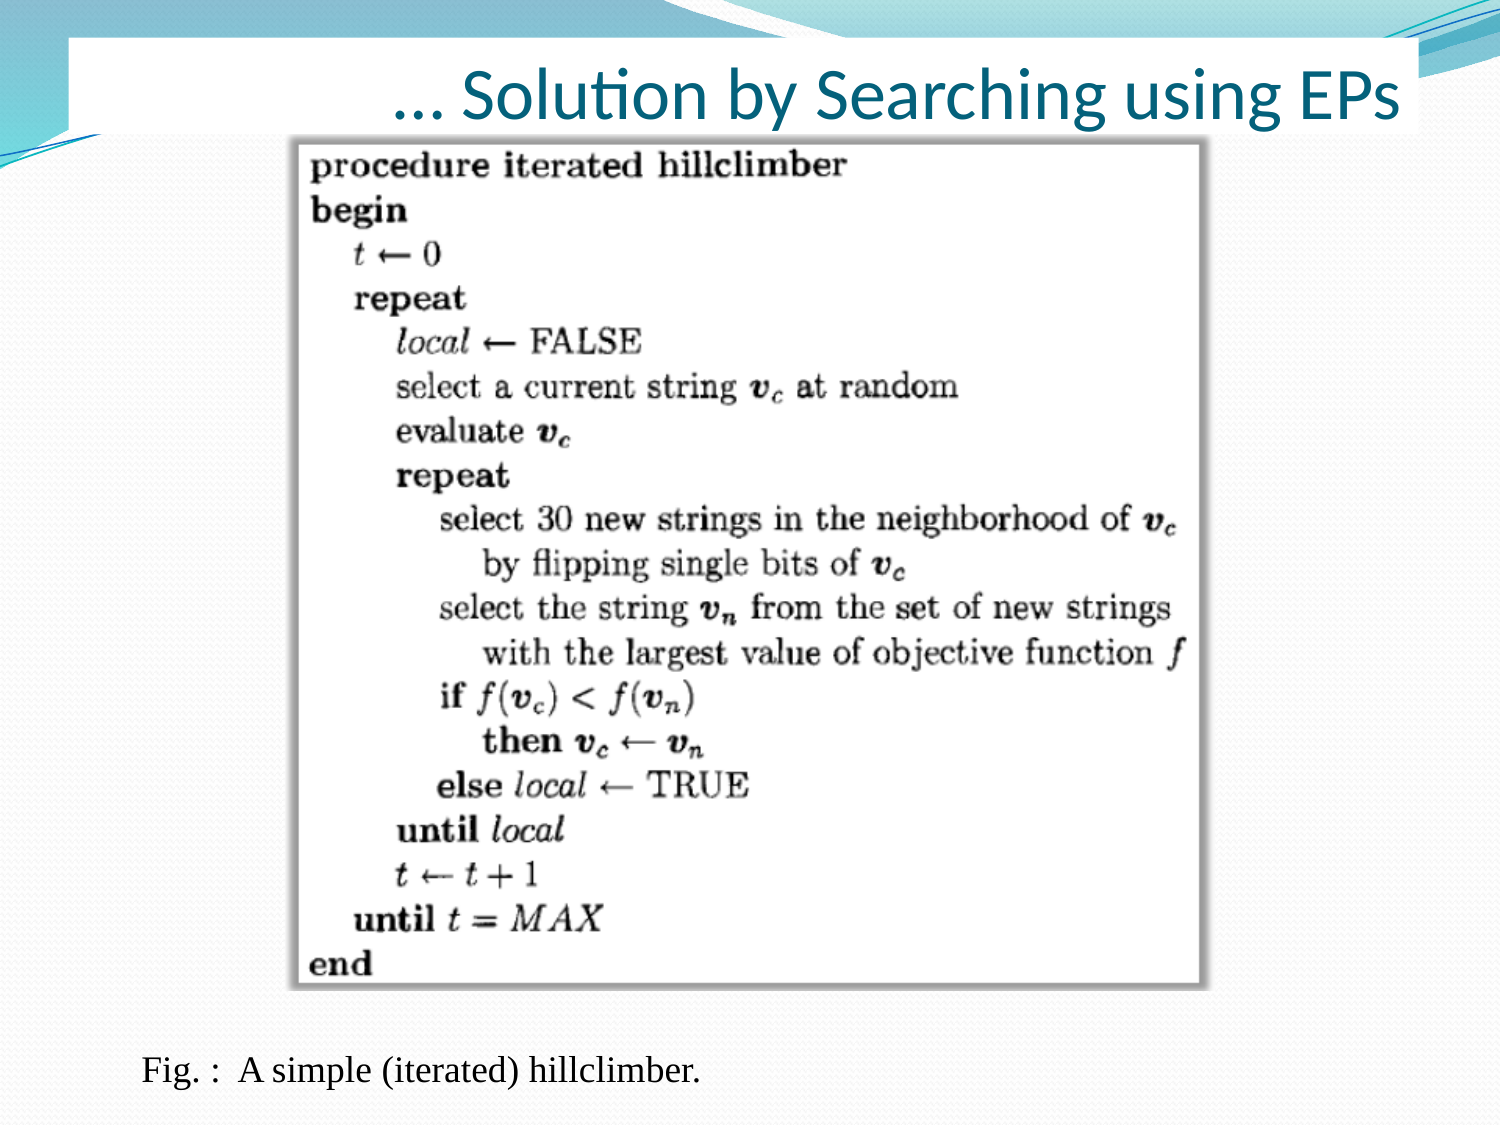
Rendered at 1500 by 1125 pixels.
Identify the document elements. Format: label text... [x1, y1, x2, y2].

title … Solution by Searching using EPs [68, 37, 1419, 135]
picture [284, 134, 1216, 991]
text_box Fig. : A simple (iterated) hillclimber. [126, 1037, 718, 1098]
